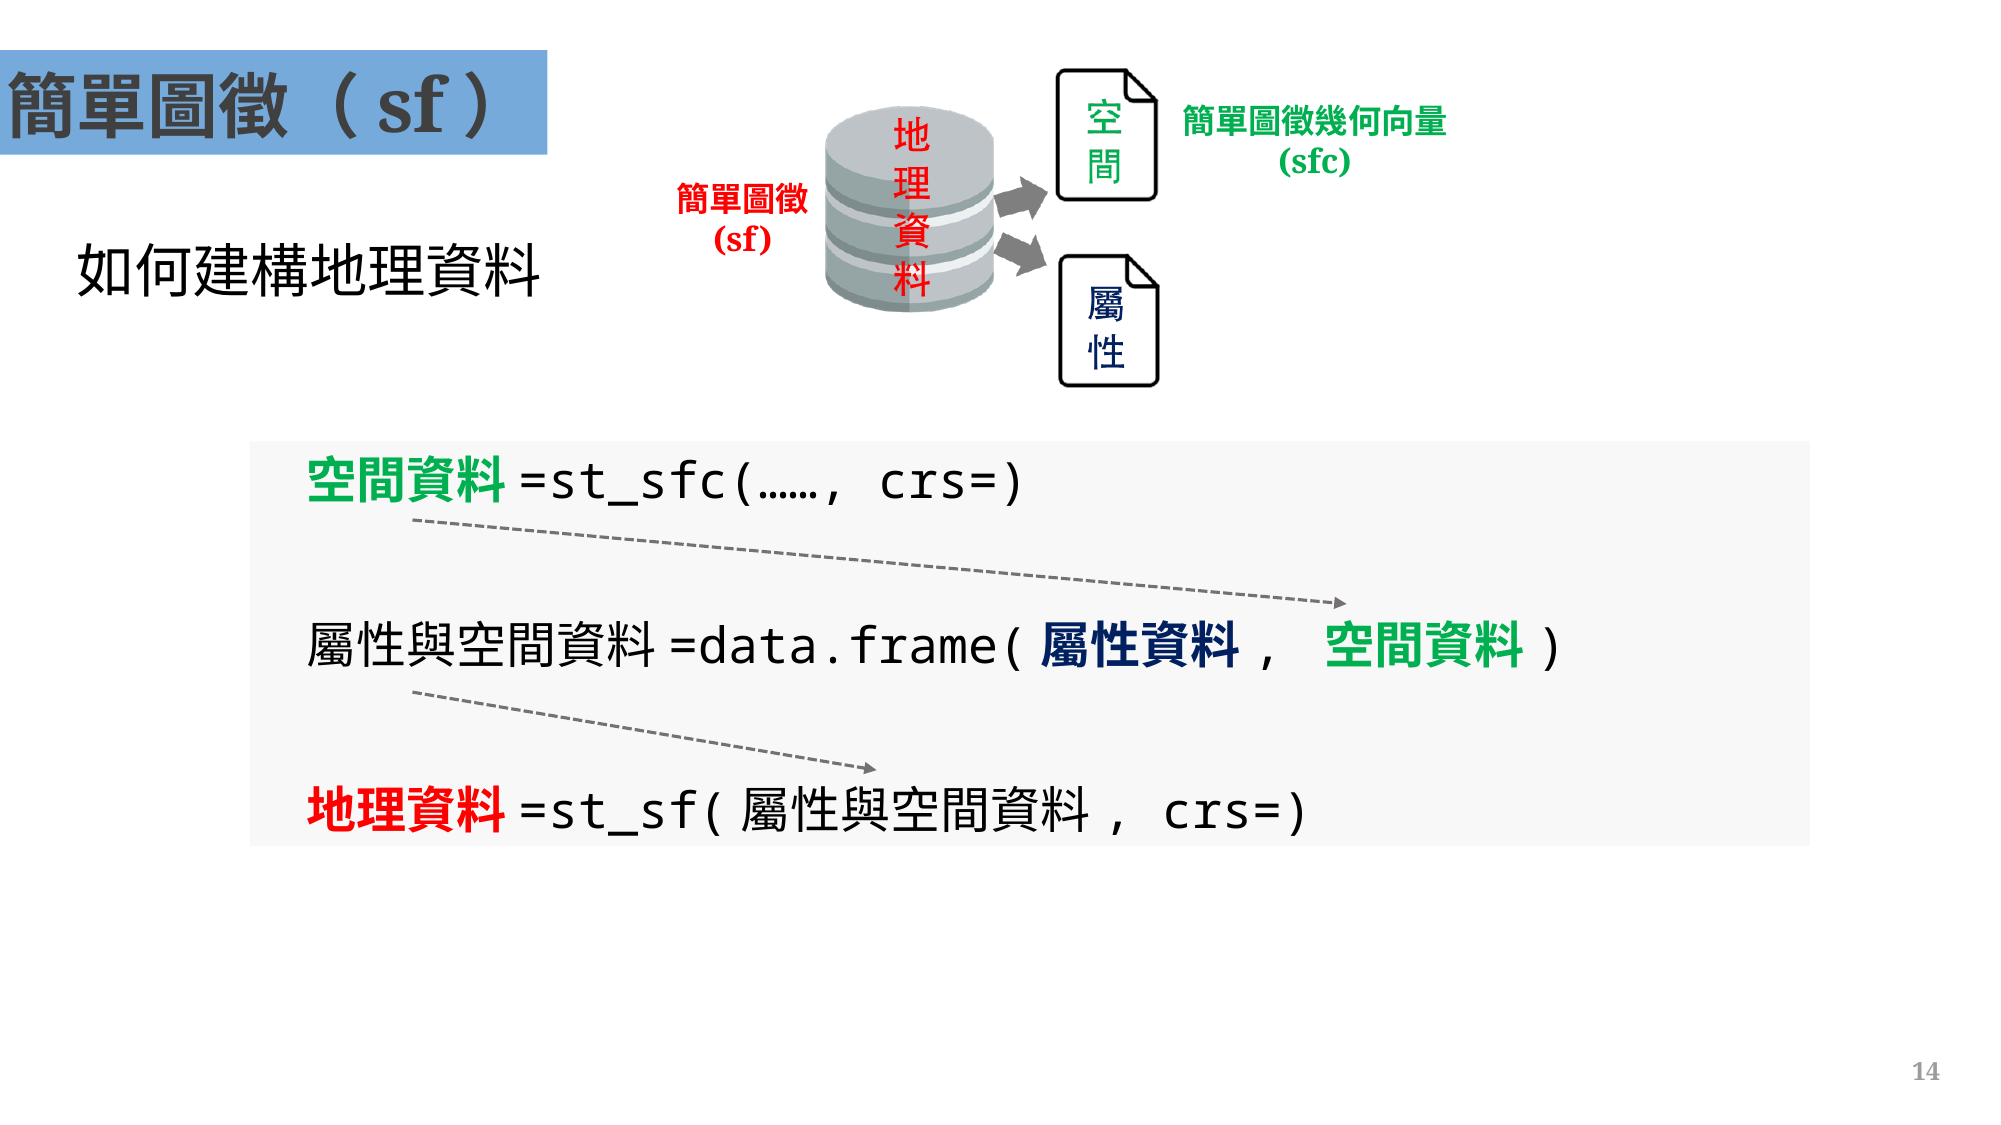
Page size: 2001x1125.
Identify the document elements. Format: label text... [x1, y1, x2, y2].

text_box 簡單圖徵（sf） [0, 50, 548, 155]
text_box 簡單圖徵幾何向量 (sfc) [1179, 93, 1463, 188]
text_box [412, 692, 877, 771]
picture [797, 53, 1179, 404]
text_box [412, 519, 1347, 604]
slide_number 14 [1505, 1042, 1955, 1103]
text_box 如何建構地理資料 [61, 226, 558, 311]
text_box 簡單圖徵 (sf) [661, 171, 797, 266]
text_box 空間資料=st_sfc(……, crs=) 屬性與空間資料=data.frame(屬性資料, 空間資料) 地理資料=st_sf(屬性與空間資料, crs=) [249, 441, 1810, 847]
